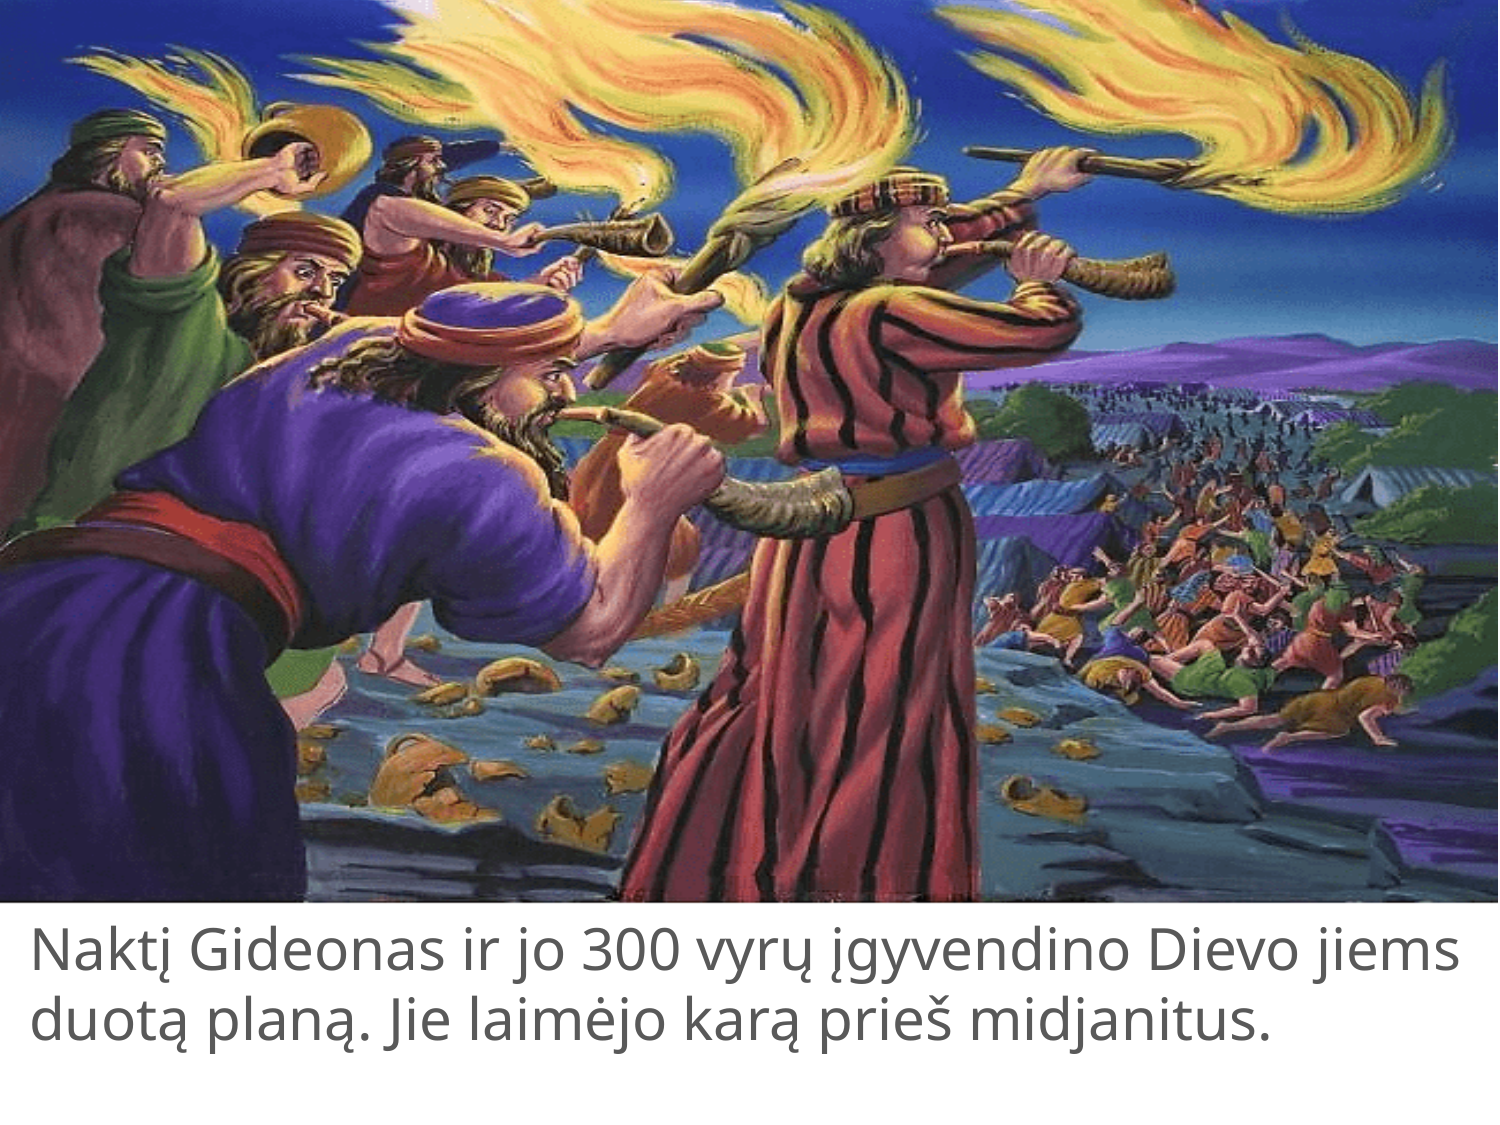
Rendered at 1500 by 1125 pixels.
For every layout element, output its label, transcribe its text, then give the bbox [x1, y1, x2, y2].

picture [0, 0, 1498, 906]
text_box Naktį Gideonas ir jo 300 vyrų įgyvendino Dievo jiems duotą planą. Jie laimėjo karą prieš midjanitus. [14, 911, 1500, 1060]
